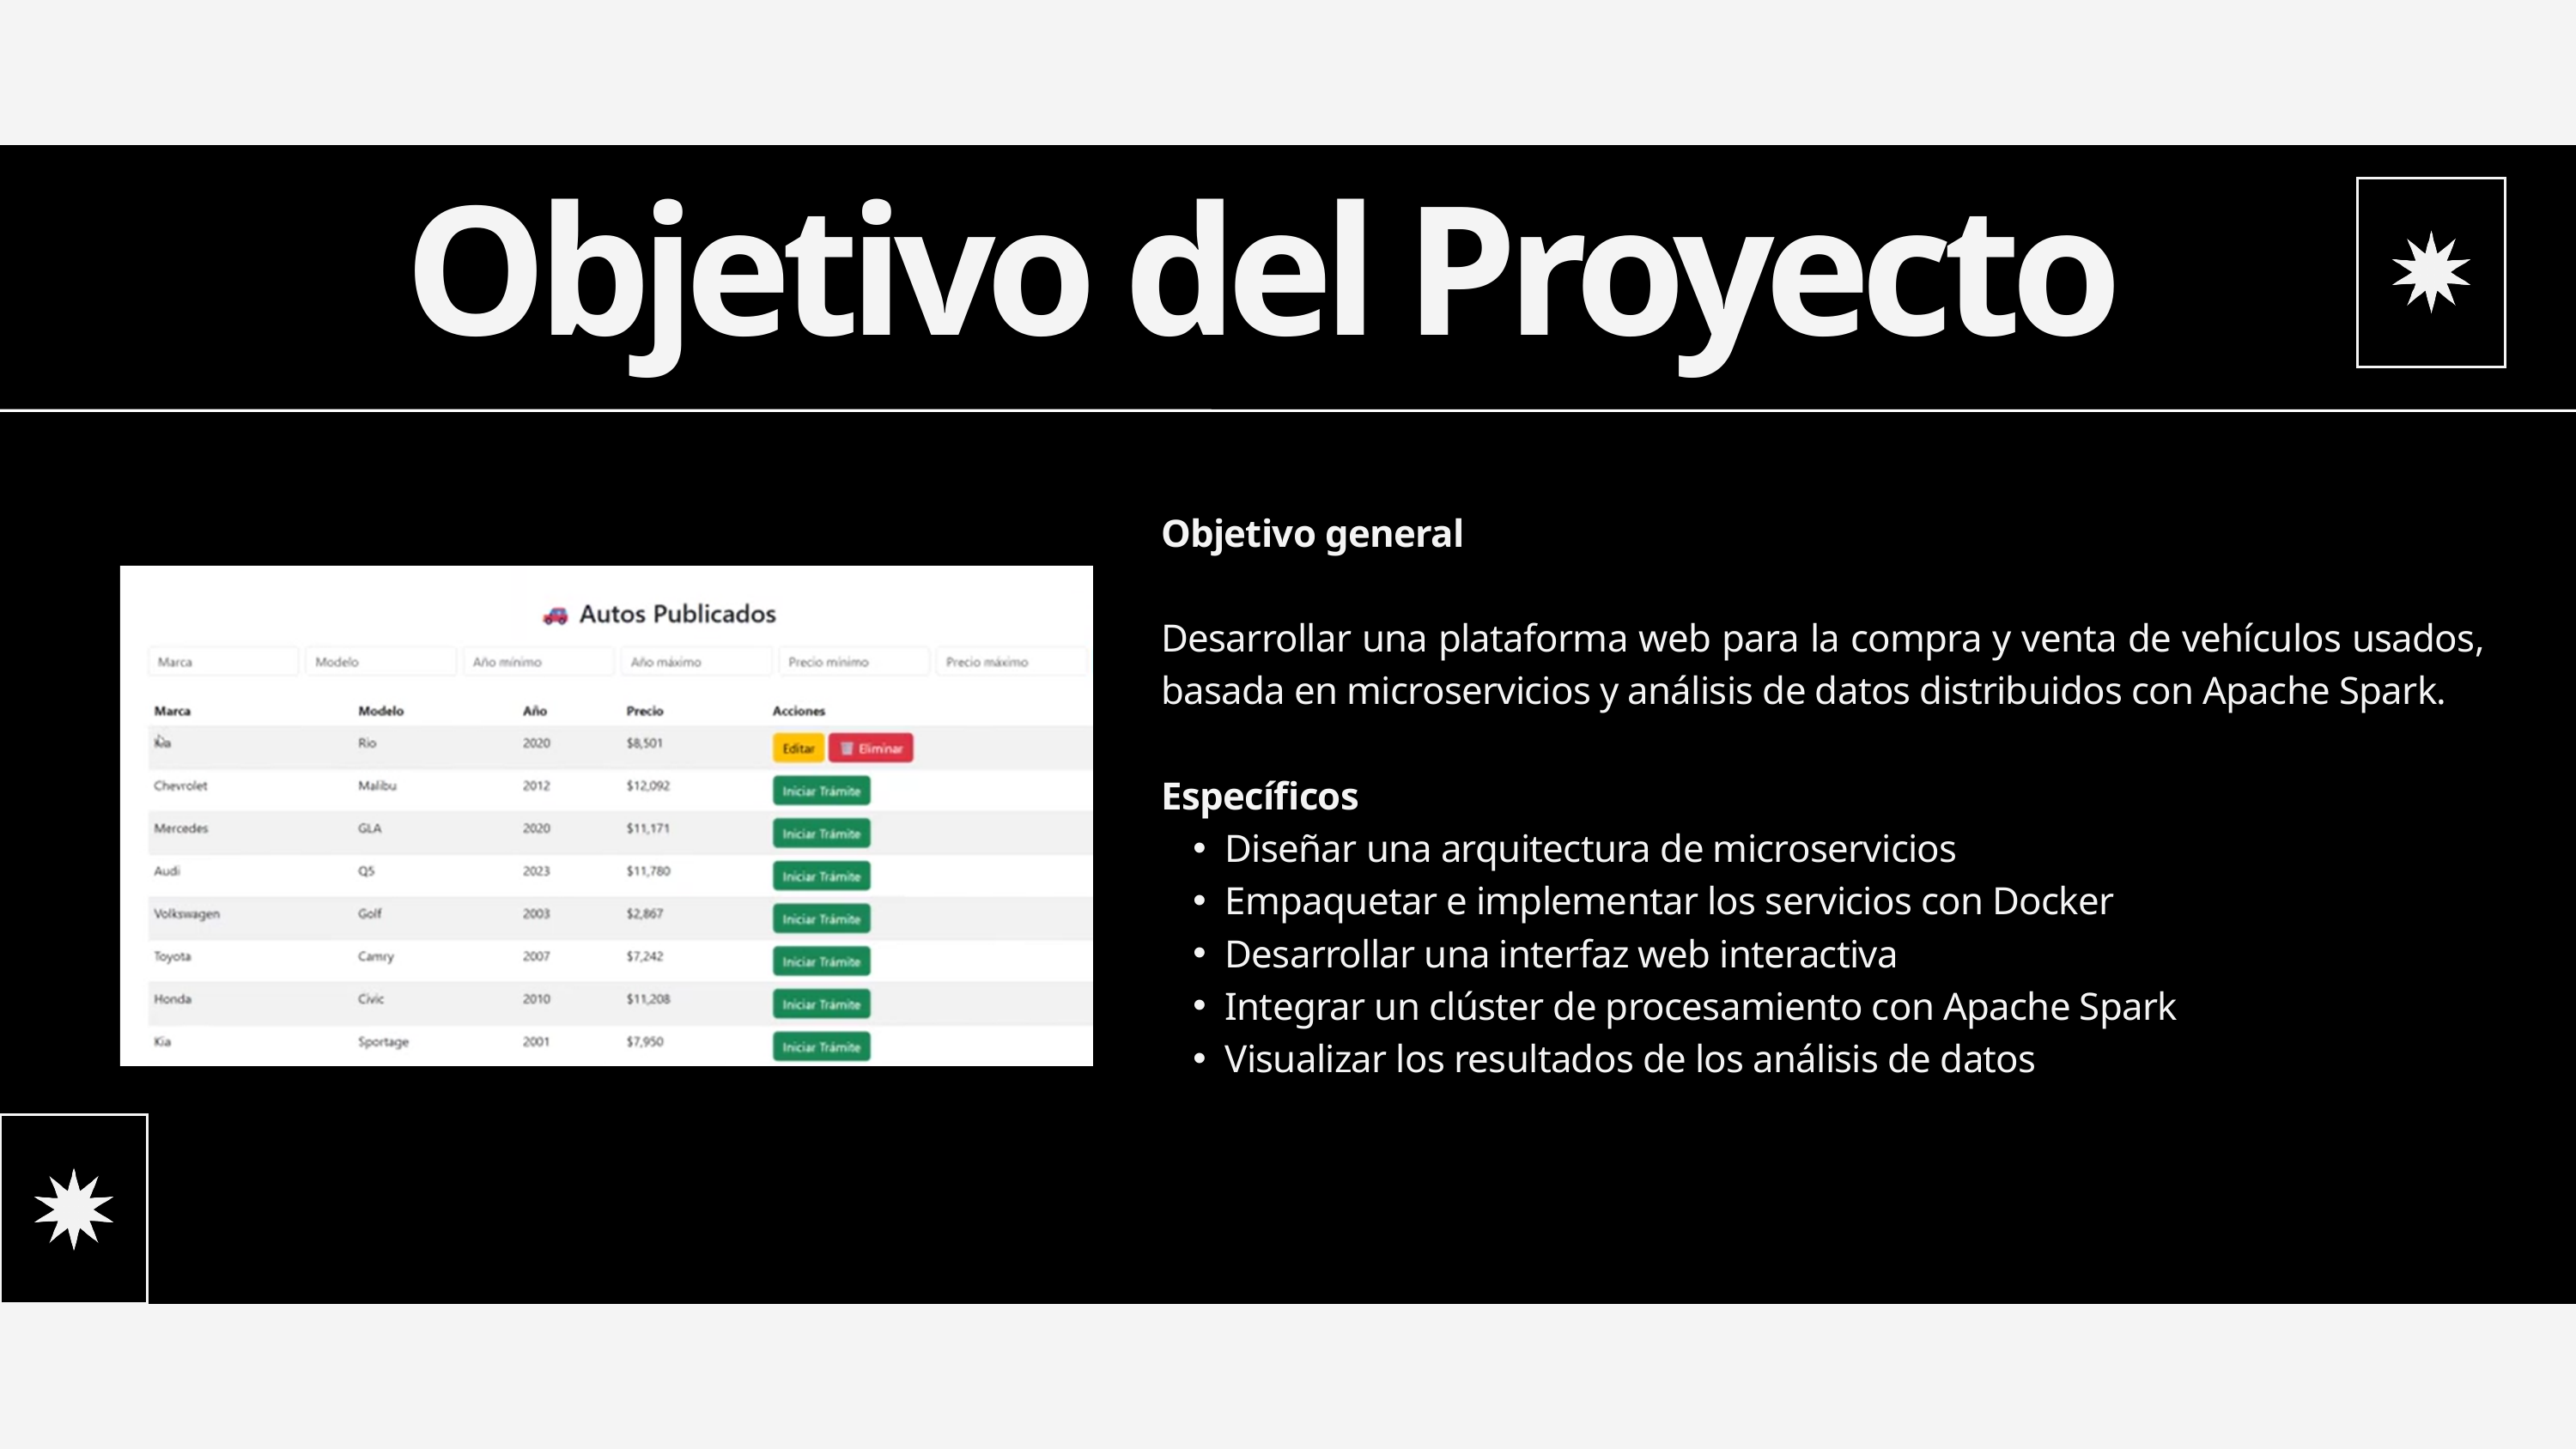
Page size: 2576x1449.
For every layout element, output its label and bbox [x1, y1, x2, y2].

text_box [2356, 178, 2506, 367]
text_box [0, 144, 2576, 1304]
text_box [0, 1114, 148, 1304]
